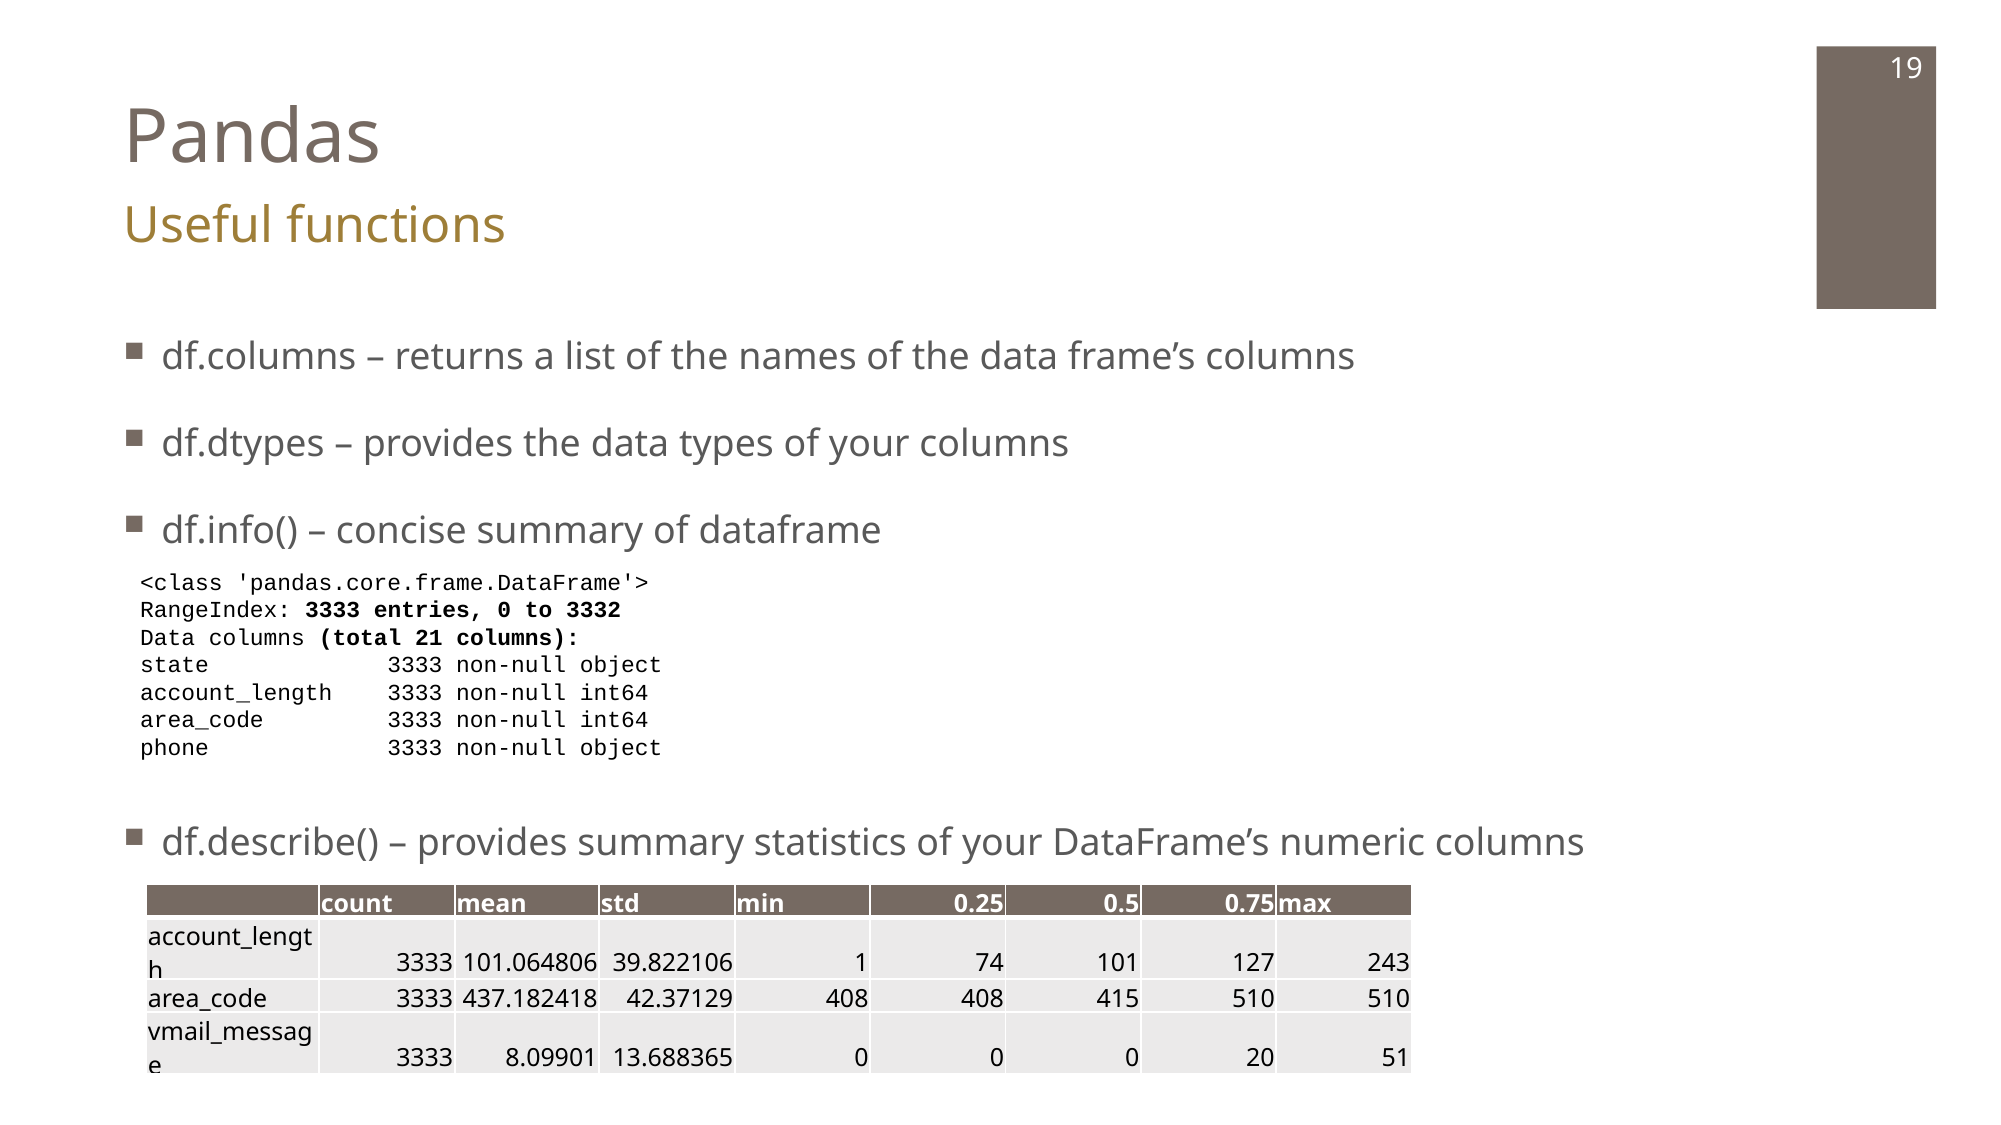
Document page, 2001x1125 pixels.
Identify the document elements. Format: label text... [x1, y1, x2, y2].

table_cell 51 [1277, 1013, 1411, 1073]
table_header 0.25 [871, 885, 1005, 915]
table_cell 408 [736, 980, 869, 1011]
table_cell 8.09901 [456, 1013, 598, 1073]
title Pandas [109, 22, 1762, 185]
table_cell 510 [1142, 980, 1275, 1011]
table_cell account_length [147, 920, 318, 978]
table_cell 0 [871, 1013, 1005, 1073]
table_cell 437.182418 [456, 980, 598, 1011]
table_cell 13.688365 [600, 1013, 734, 1073]
table_cell 74 [871, 920, 1005, 978]
table_cell 415 [1006, 980, 1140, 1011]
list df.columns – returns a list of the names of the data frame’s columns df.dtypes – provides the data types of your columns df.info() – concise summary of dataframe df.describe() – provides summary statistics of your DataFrame’s numeric columns [109, 324, 1762, 1005]
table_header count [320, 885, 454, 915]
table_header min [736, 885, 869, 915]
table_cell 0 [736, 1013, 869, 1073]
table_header std [600, 885, 734, 915]
table_header max [1277, 885, 1411, 915]
table_cell 0 [1006, 1013, 1140, 1073]
list Useful functions [109, 185, 1763, 313]
table_cell 408 [871, 980, 1005, 1011]
table_cell 101.064806 [456, 920, 598, 978]
table_header 0.75 [1142, 885, 1275, 915]
table_cell 243 [1277, 920, 1411, 978]
table_cell 3333 [320, 920, 454, 978]
table_cell area_code [147, 980, 318, 1011]
table_cell 127 [1142, 920, 1275, 978]
table_cell 1 [736, 920, 869, 978]
table_cell 20 [1142, 1013, 1275, 1073]
slide_number 19 [1816, 39, 1938, 100]
table_header 0.5 [1006, 885, 1140, 915]
table_cell 42.37129 [600, 980, 734, 1011]
table_header [147, 885, 318, 915]
table_cell 39.822106 [600, 920, 734, 978]
table_cell 510 [1277, 980, 1411, 1011]
table_cell 3333 [320, 1013, 454, 1073]
table_cell 101 [1006, 920, 1140, 978]
table_header mean [456, 885, 598, 915]
table_cell vmail_message [147, 1013, 318, 1073]
table_cell 3333 [320, 980, 454, 1011]
text_box <class 'pandas.core.frame.DataFrame'> RangeIndex: 3333 entries, 0 to 3332 Data columns (total 21 columns): state 3333 non-null object account_length 3333 non-null int64 area_code 3333 non-null int64 phone 3333 non-null object [125, 560, 1018, 768]
